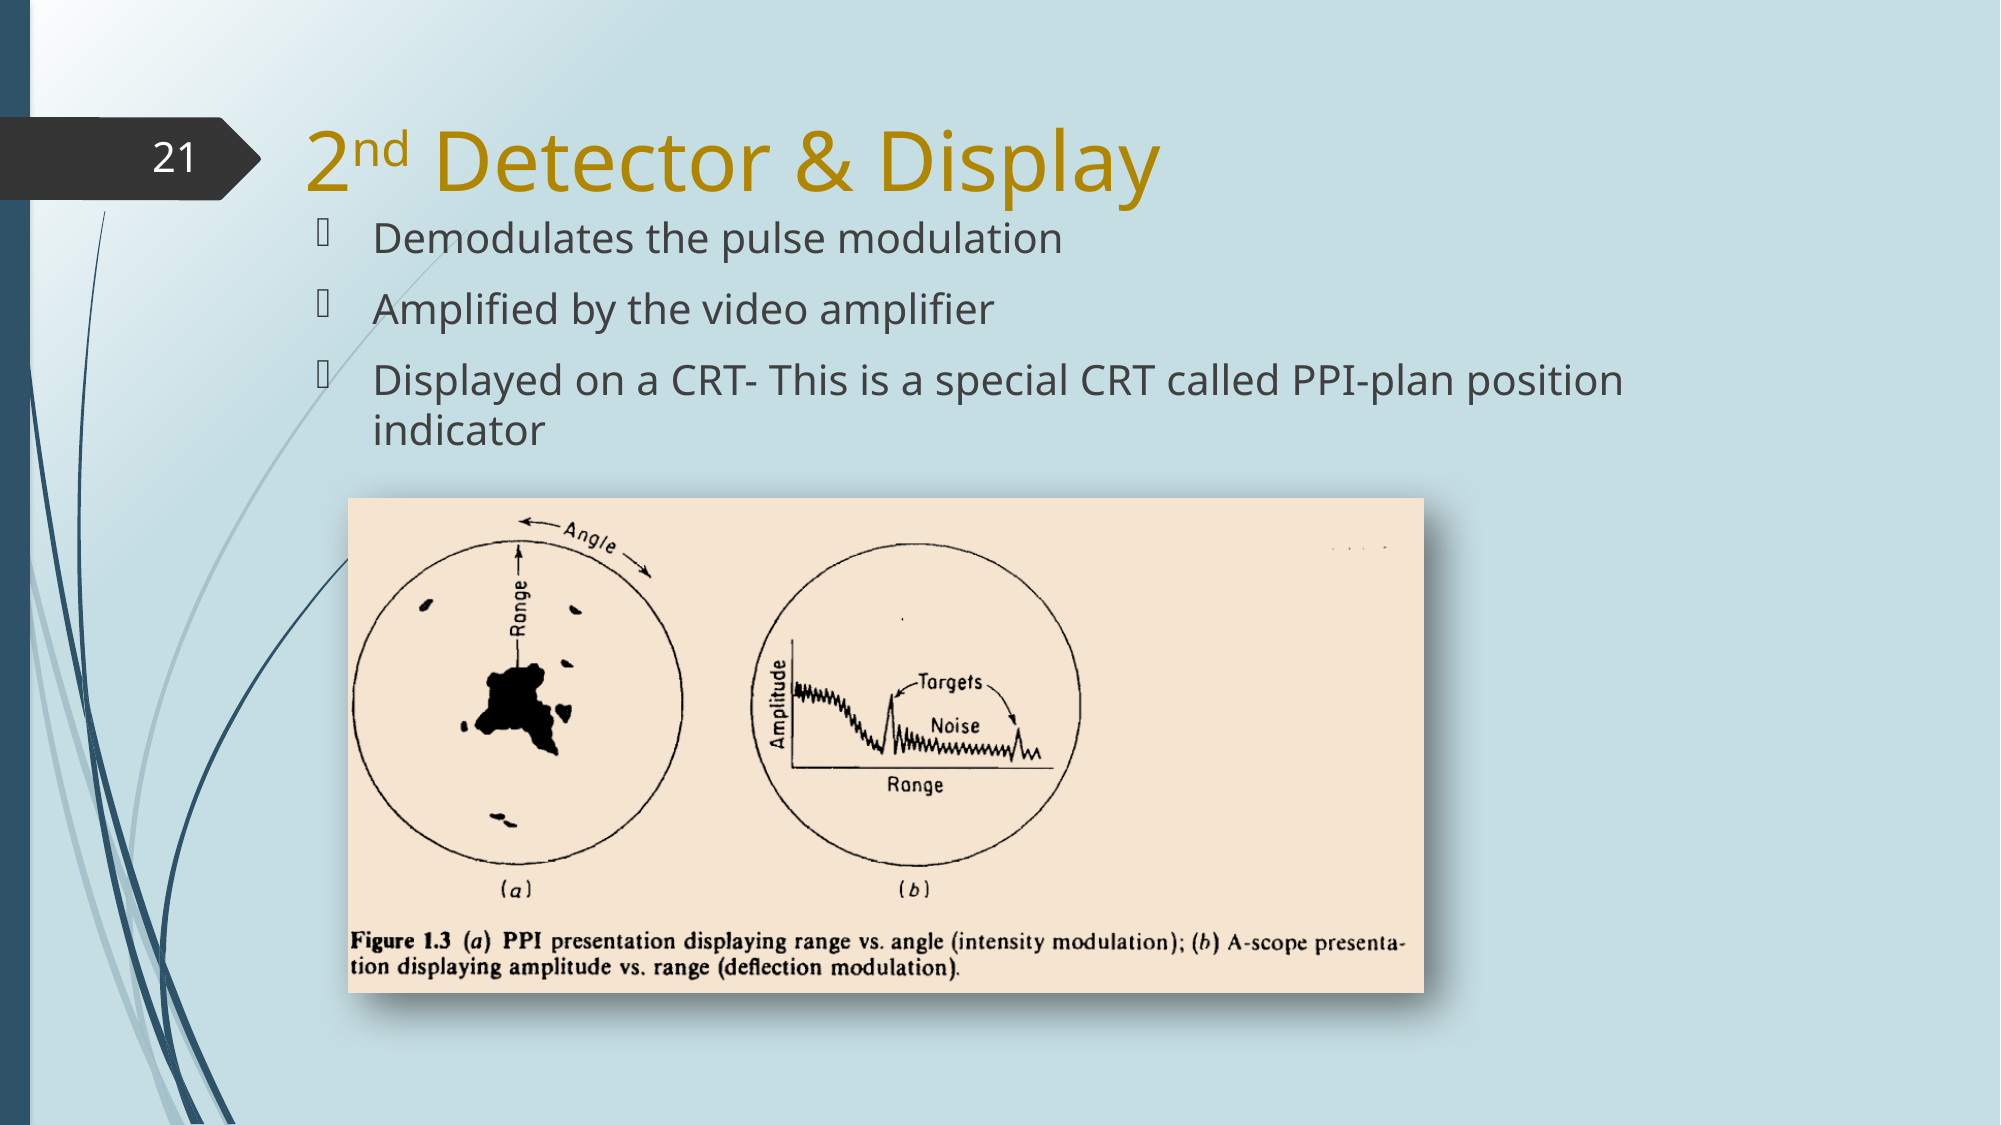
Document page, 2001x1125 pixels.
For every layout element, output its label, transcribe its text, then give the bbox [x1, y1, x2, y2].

title 2nd Detector & Display [289, 100, 1752, 227]
list Demodulates the pulse modulation Amplified by the video amplifier Displayed on a CRT- This is a special CRT called PPI-plan position indicator [301, 204, 1652, 472]
slide_number 21 [87, 129, 216, 190]
picture [348, 498, 1425, 993]
